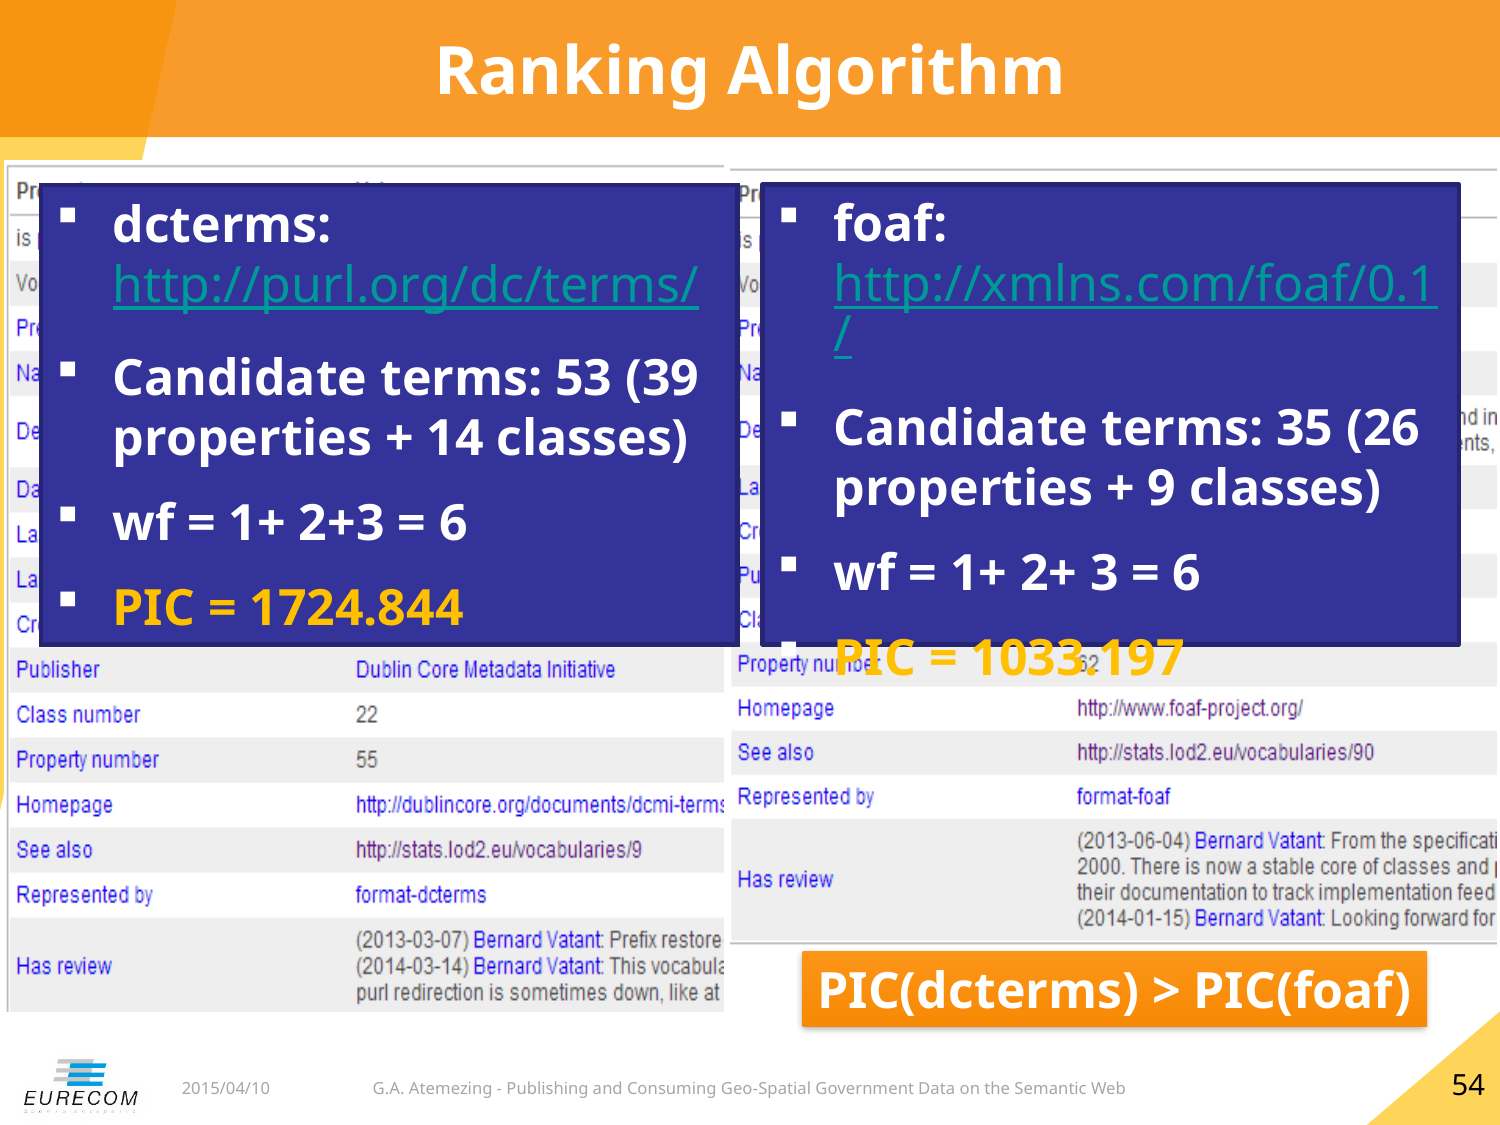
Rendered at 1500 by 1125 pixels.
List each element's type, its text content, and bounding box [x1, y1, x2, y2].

text_box [1445, 1011, 1500, 1058]
title Ranking Algorithm [0, 0, 1500, 138]
text_box [0, 138, 147, 163]
text_box 2015/04/10 [167, 1070, 345, 1103]
picture [23, 1057, 138, 1116]
text_box PIC(dcterms) > PIC(foaf) [802, 961, 1428, 1027]
footer G.A. Atemezing - Publishing and Consuming Geo-Spatial Government Data on the Semantic Web [0, 1070, 1382, 1125]
picture [730, 160, 1497, 952]
picture [4, 160, 724, 1013]
slide_number 54 [1382, 1058, 1500, 1125]
